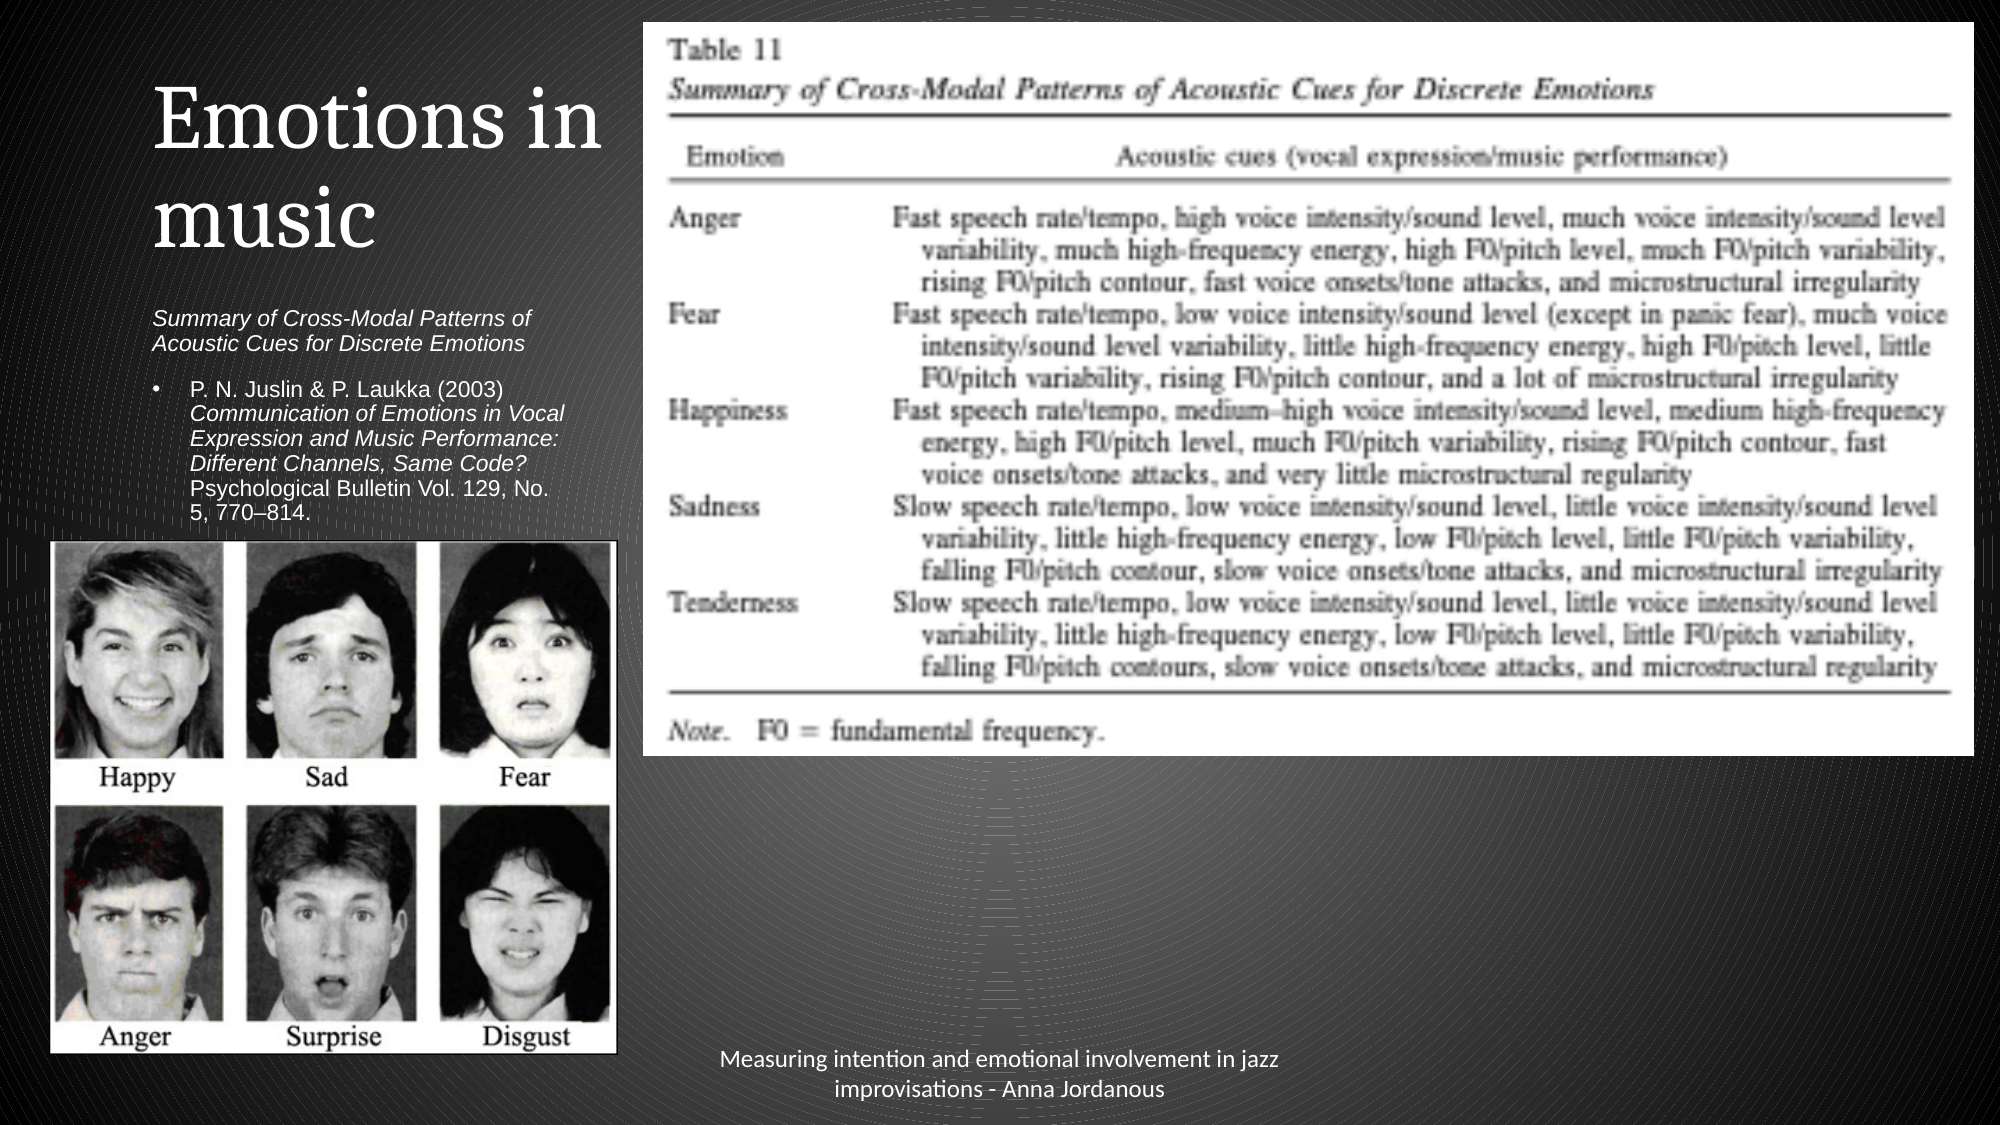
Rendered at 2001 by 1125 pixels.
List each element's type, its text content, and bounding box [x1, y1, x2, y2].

footer Measuring intention and emotional involvement in jazz improvisations - Anna Jordanous [662, 1042, 1338, 1103]
picture [642, 22, 1974, 756]
picture [48, 540, 618, 1055]
list Summary of Cross-Modal Patterns of Acoustic Cues for Discrete Emotions P. N. Juslin & P. Laukka (2003) Communication of Emotions in Vocal Expression and Music Performance: Different Channels, Same Code? Psychological Bulletin Vol. 129, No. 5, 770–814. [137, 299, 581, 538]
title Emotions in music [137, 59, 637, 278]
